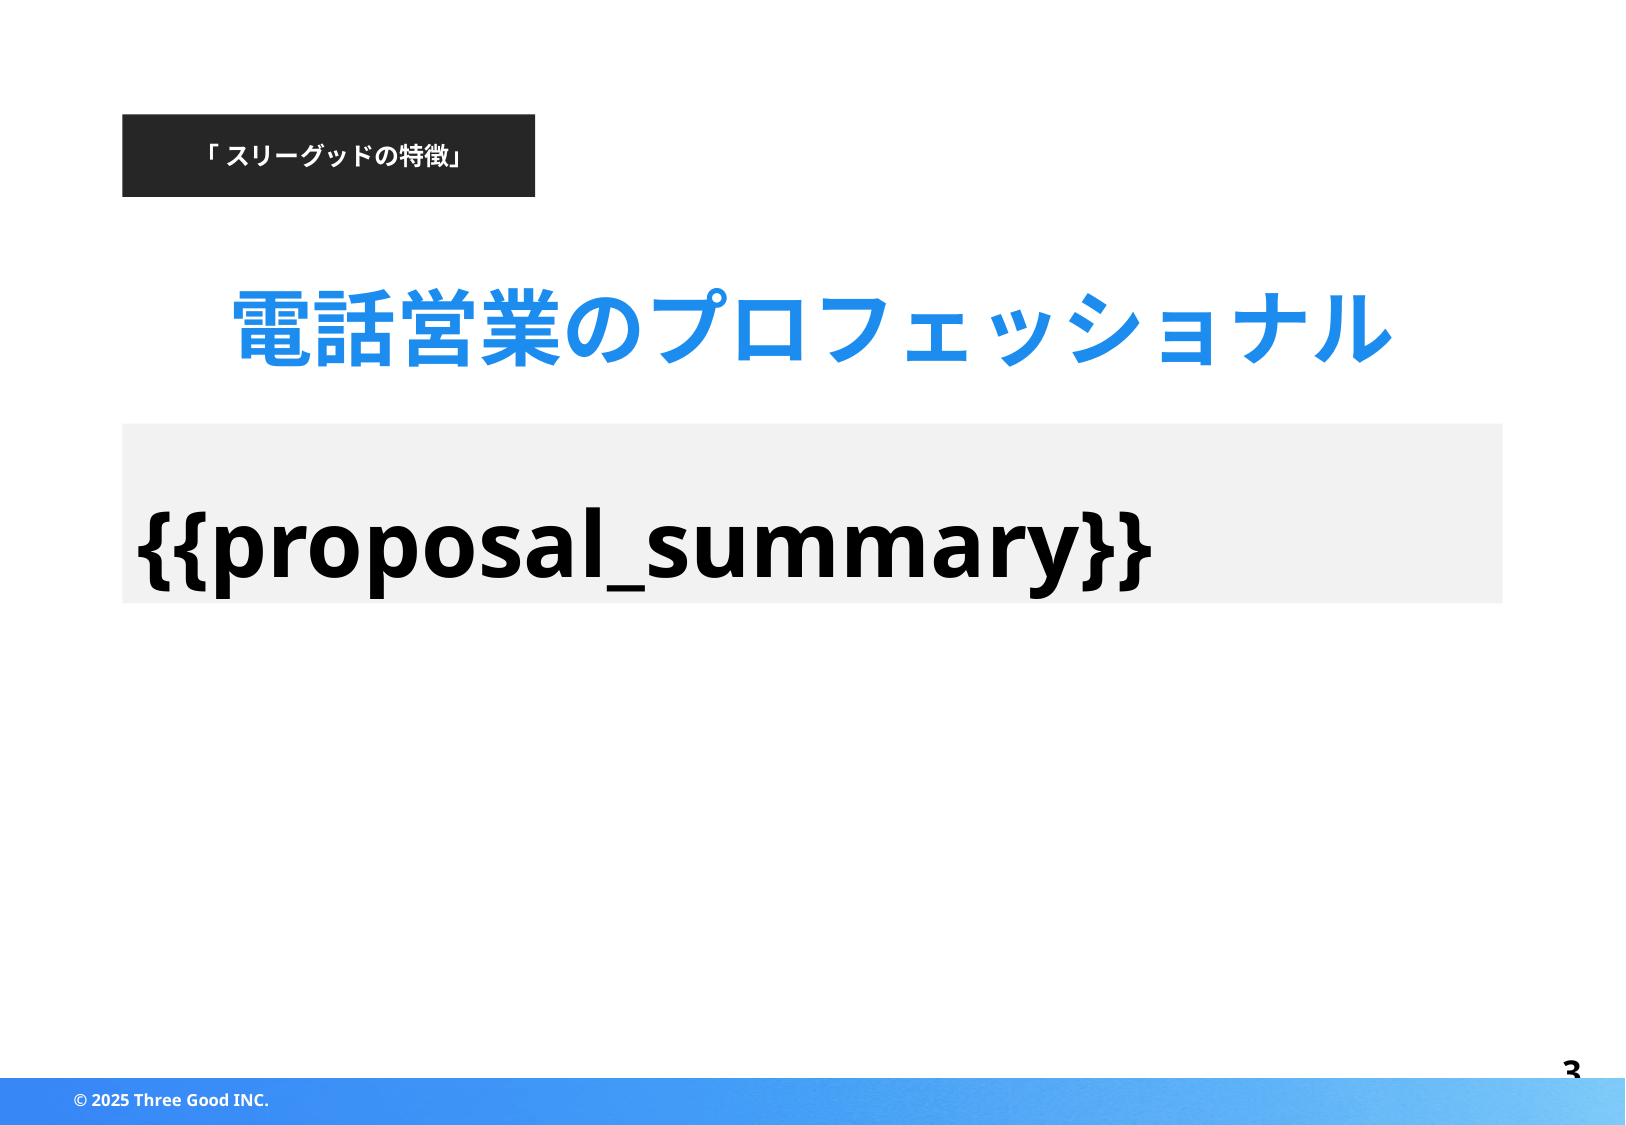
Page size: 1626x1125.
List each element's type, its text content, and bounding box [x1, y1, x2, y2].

slide_number 3 [1449, 1048, 1597, 1078]
text_box 電話営業のプロフェッショナル [122, 257, 1503, 394]
text_box {{proposal_summary}} [122, 423, 1503, 604]
picture [0, 1078, 1625, 1125]
text_box 「 スリーグッドの特徴」 [122, 114, 536, 197]
